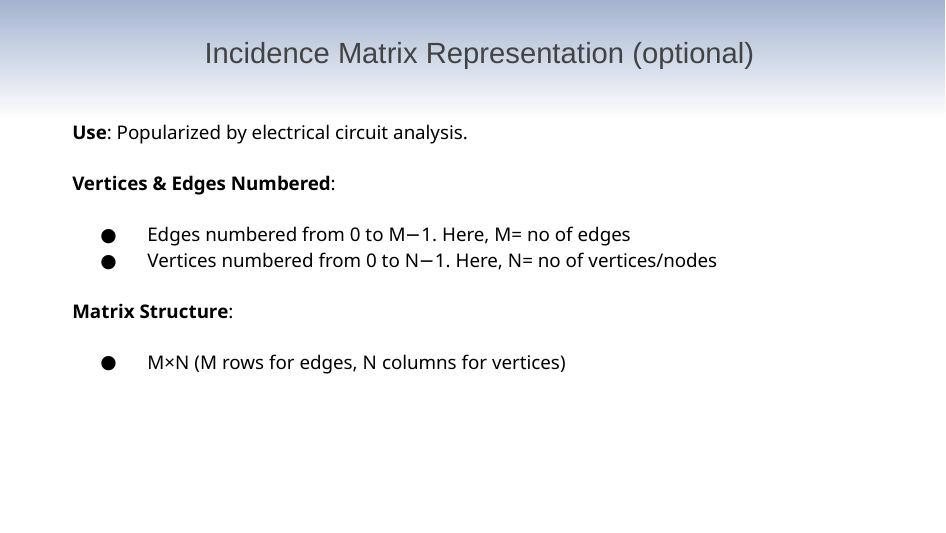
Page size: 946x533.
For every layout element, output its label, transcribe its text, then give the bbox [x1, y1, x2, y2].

title Incidence Matrix Representation (optional) [204, 26, 899, 118]
text_box Use: Popularized by electrical circuit analysis. Vertices & Edges Numbered: Edges numbered from 0 to M−1. Here, M= no of edges Vertices numbered from 0 to N−1. Here, N= no of vertices/nodes Matrix Structure: M×N (M rows for edges, N columns for vertices) [57, 102, 889, 388]
picture [0, 0, 945, 118]
